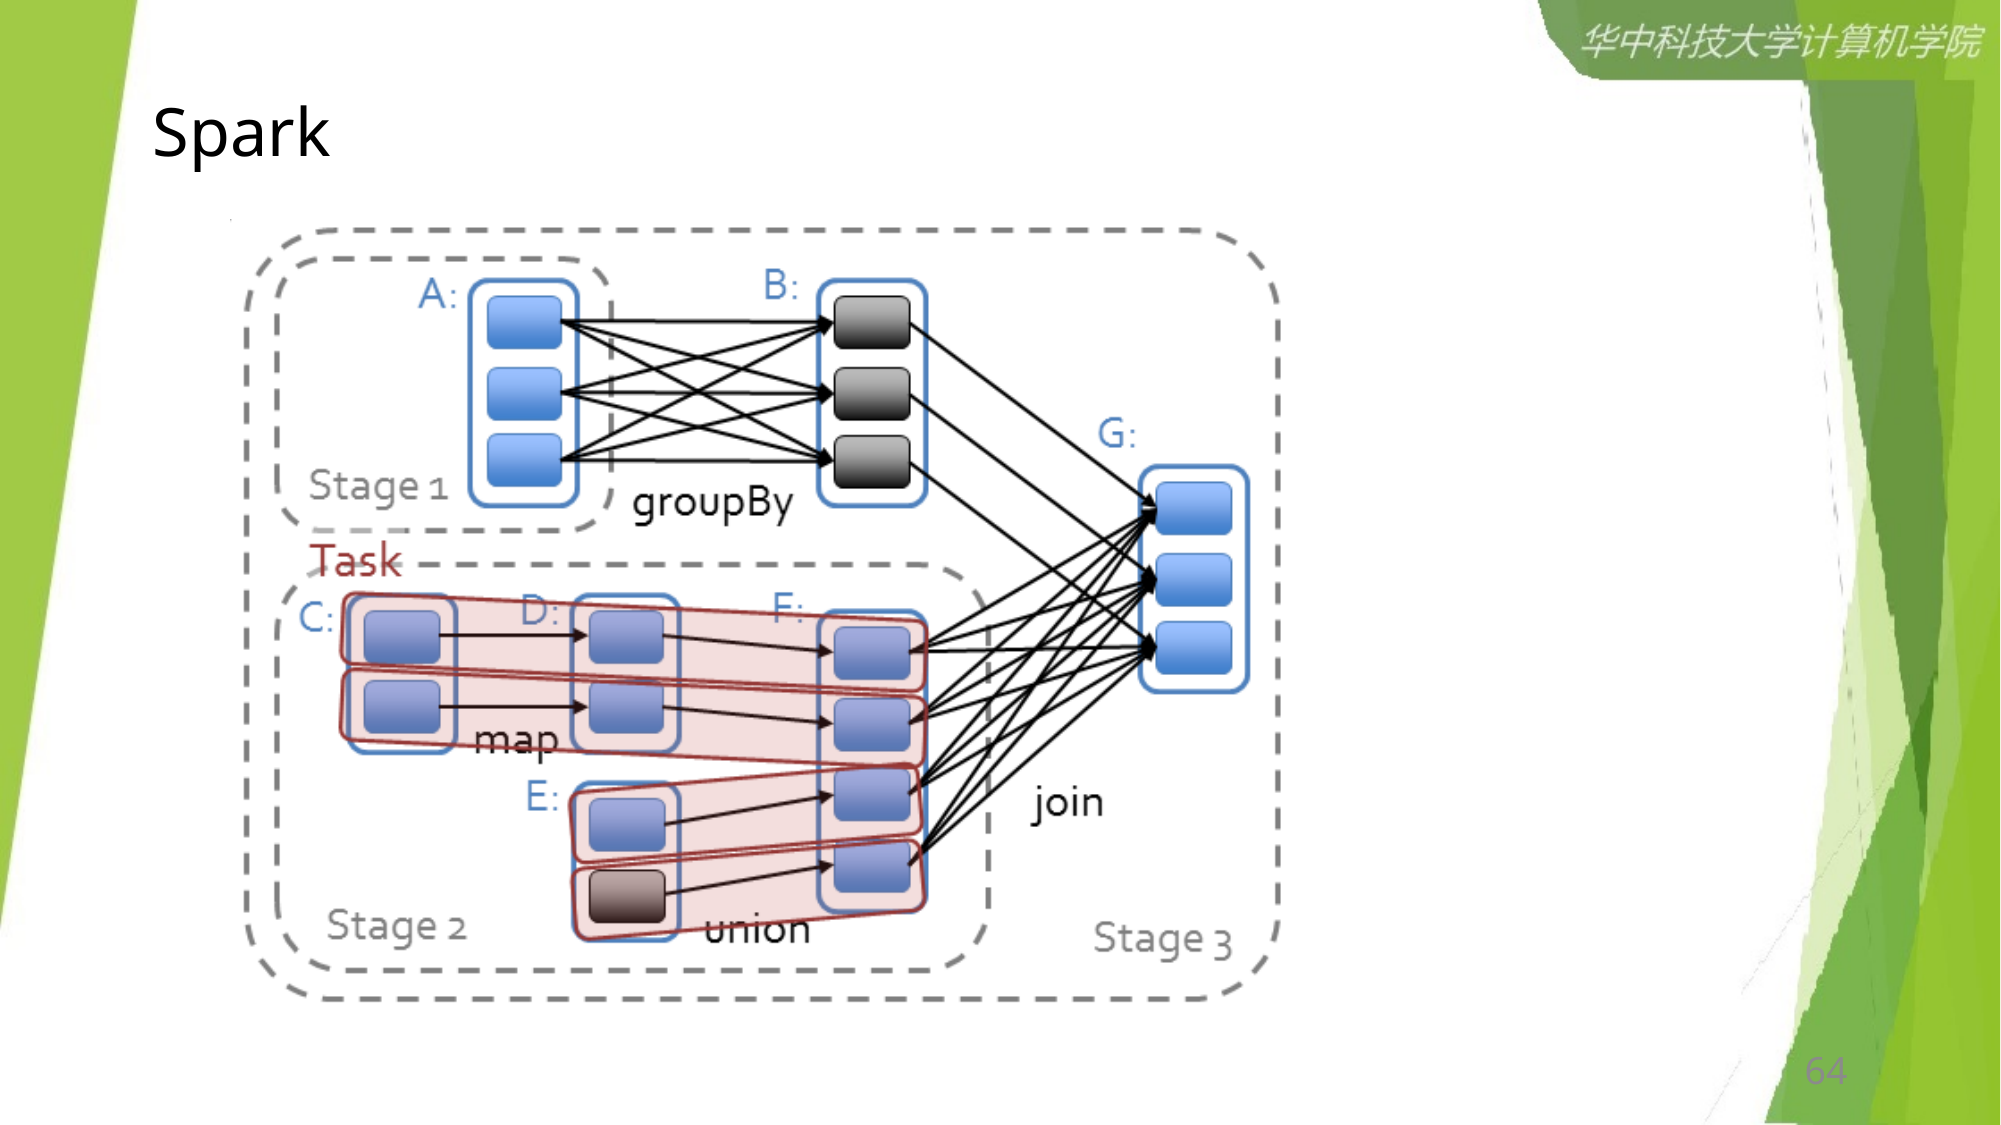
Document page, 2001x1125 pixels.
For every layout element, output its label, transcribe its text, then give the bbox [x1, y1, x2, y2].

picture [0, 0, 2001, 1125]
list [230, 219, 1306, 1004]
title Spark [137, 59, 1863, 211]
slide_number 64 [1412, 1042, 1863, 1103]
